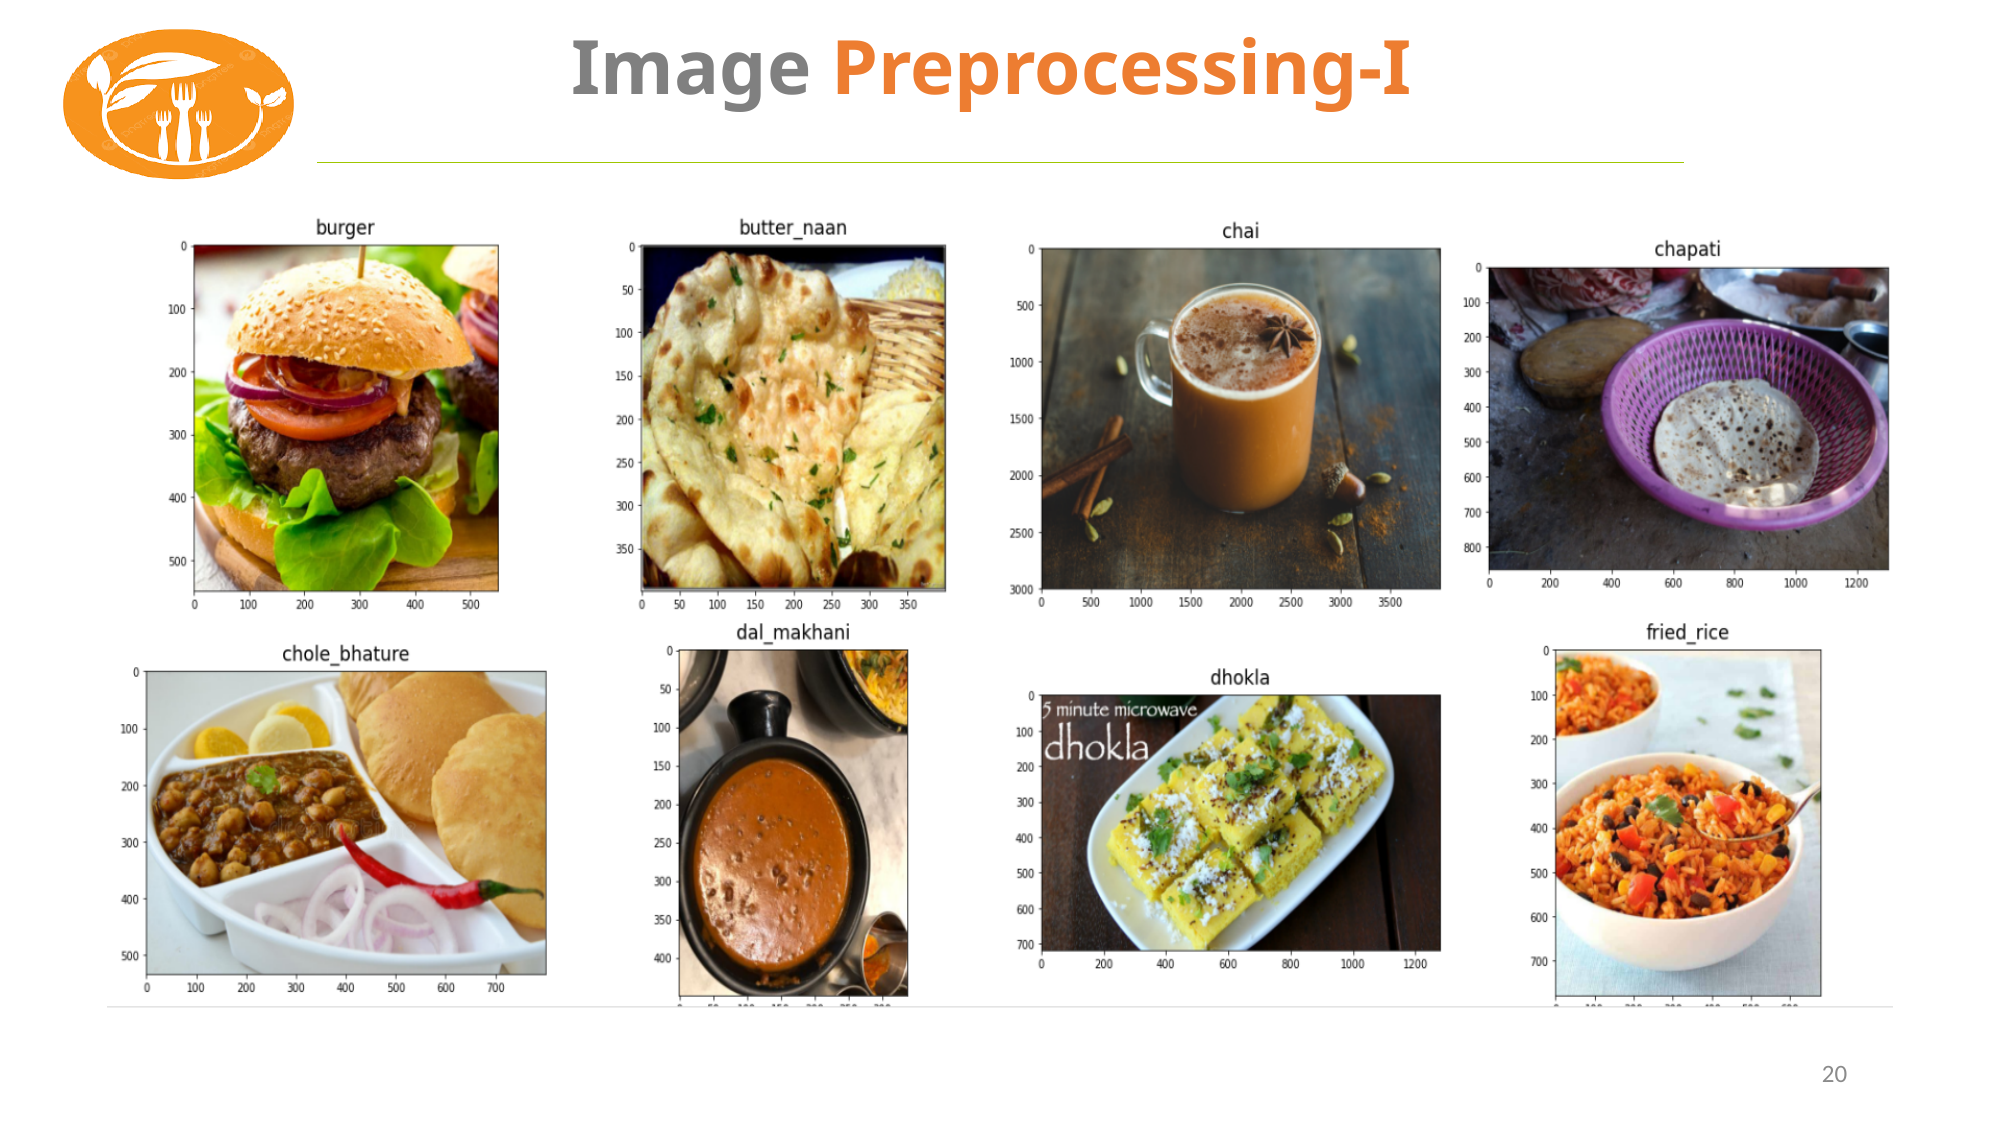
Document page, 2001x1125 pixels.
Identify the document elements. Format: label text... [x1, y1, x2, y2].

picture [41, 10, 317, 189]
slide_number 20 [1412, 1042, 1863, 1103]
text_box Image Preprocessing-I [317, 22, 1855, 137]
picture [107, 205, 1893, 1017]
